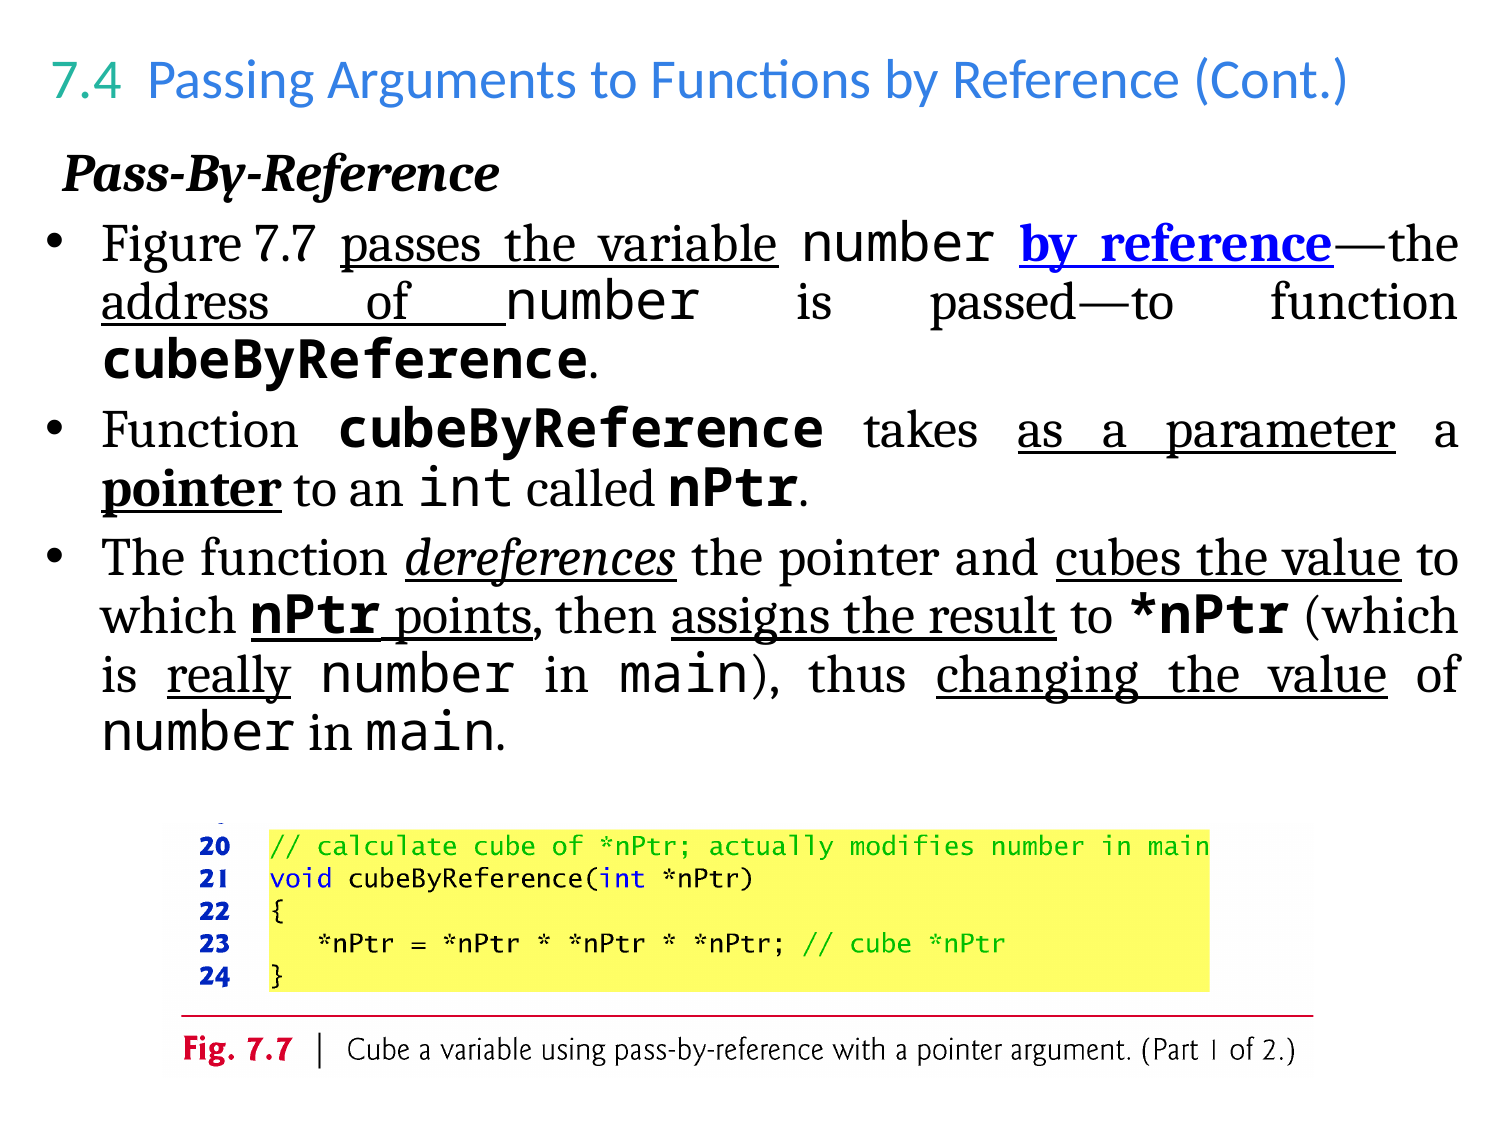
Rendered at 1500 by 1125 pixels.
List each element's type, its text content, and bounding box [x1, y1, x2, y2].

picture [162, 823, 1314, 1079]
title 7.4 Passing Arguments to Functions by Reference (Cont.) [24, 29, 1375, 123]
list Pass-By-Reference Figure 7.7 passes the variable number by reference—the address of number is passed—to function cubeByReference. Function cubeByReference takes as a parameter a pointer to an int called nPtr. The function dereferences the pointer and cubes the value to which nPtr points, then assigns the result to *nPtr (which is really number in main), thus changing the value of number in main. [30, 137, 1475, 1063]
